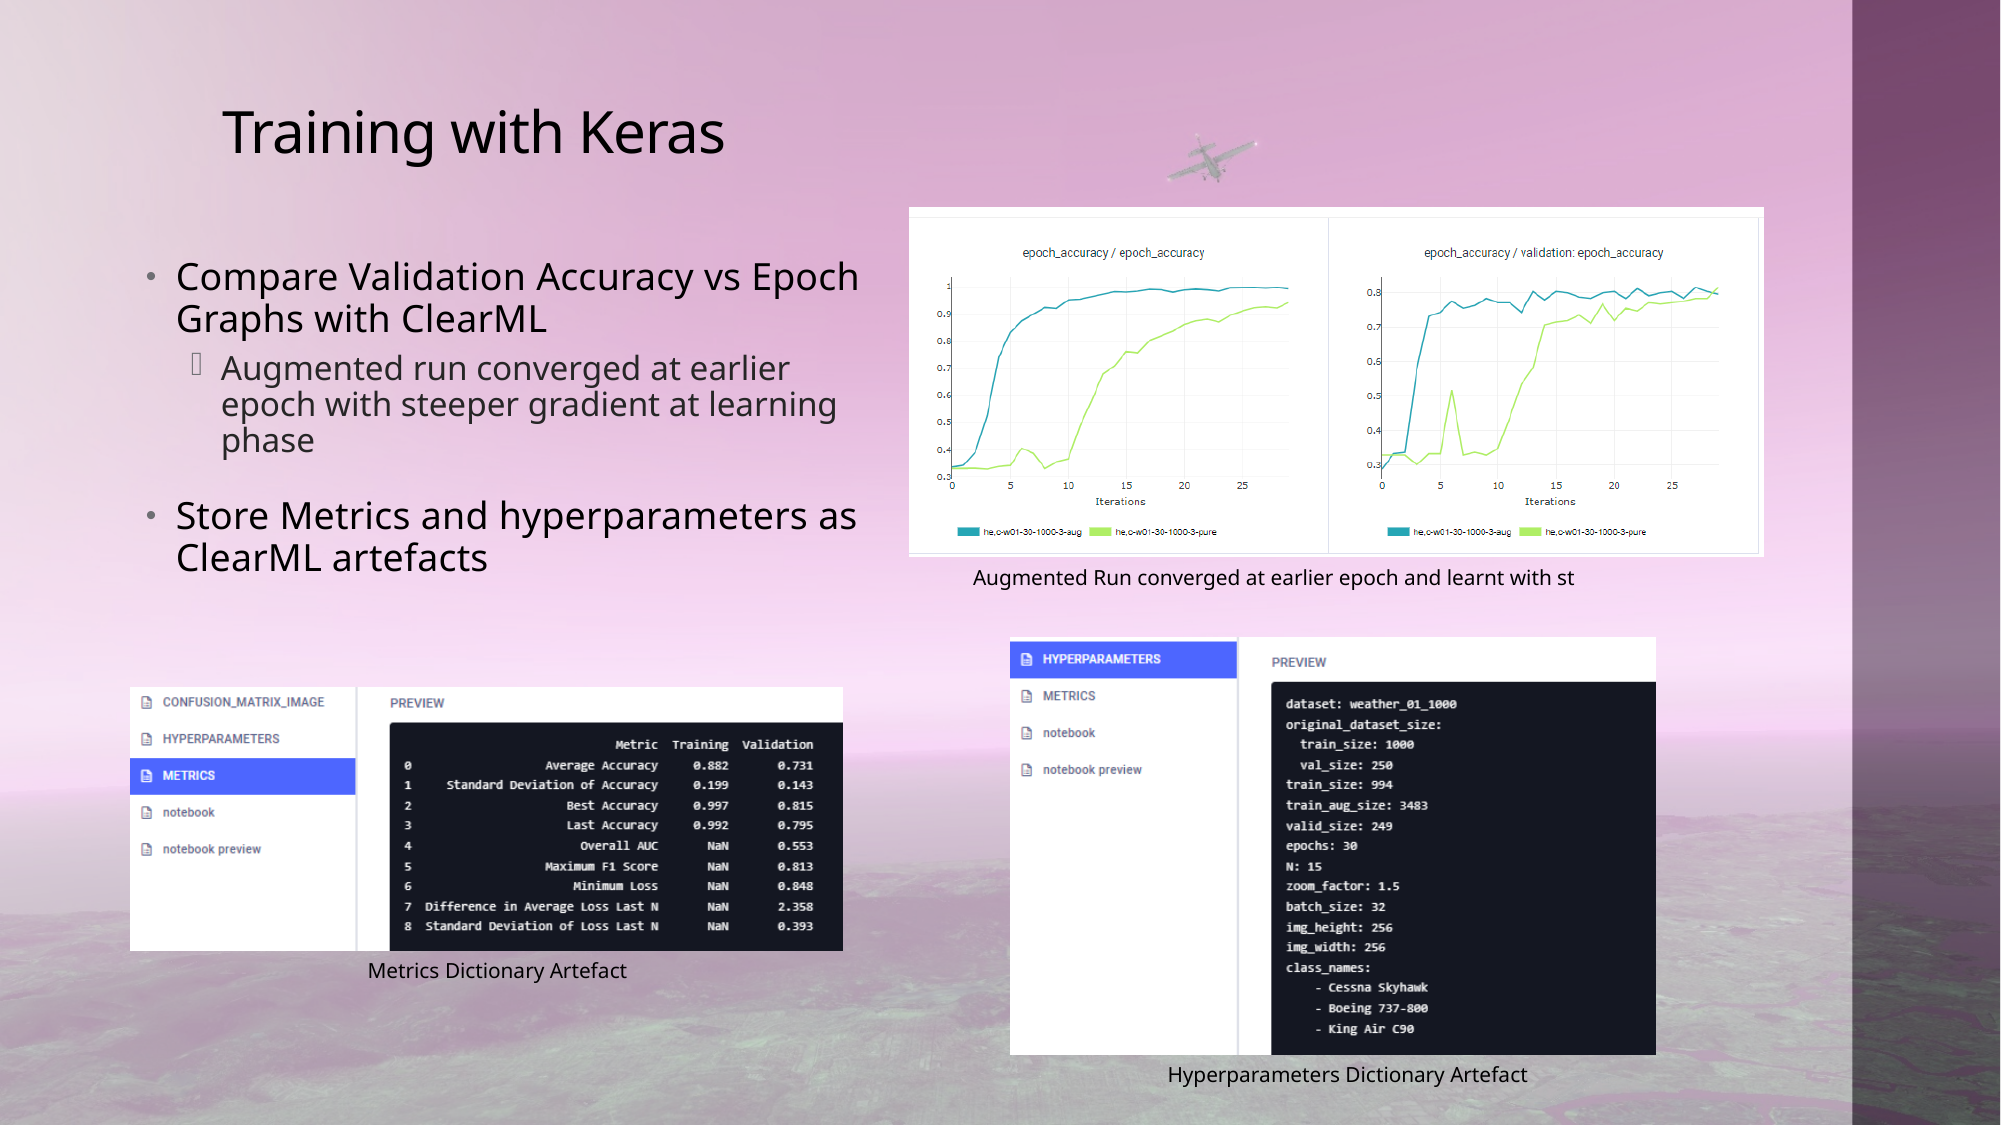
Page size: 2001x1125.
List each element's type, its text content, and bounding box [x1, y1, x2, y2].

picture [130, 687, 843, 951]
picture [1010, 636, 1656, 1055]
title Training with Keras [206, 60, 1797, 174]
picture [909, 207, 1764, 557]
text_box Augmented Run converged at earlier epoch and learnt with st [958, 566, 1723, 597]
text_box Hyperparameters Dictionary Artefact [1152, 1064, 1625, 1095]
list Compare Validation Accuracy vs Epoch Graphs with ClearML Augmented run converged at earlier epoch with steeper gradient at learning phase Store Metrics and hyperparameters as ClearML artefacts [130, 248, 882, 598]
text_box Metrics Dictionary Artefact [352, 960, 660, 991]
